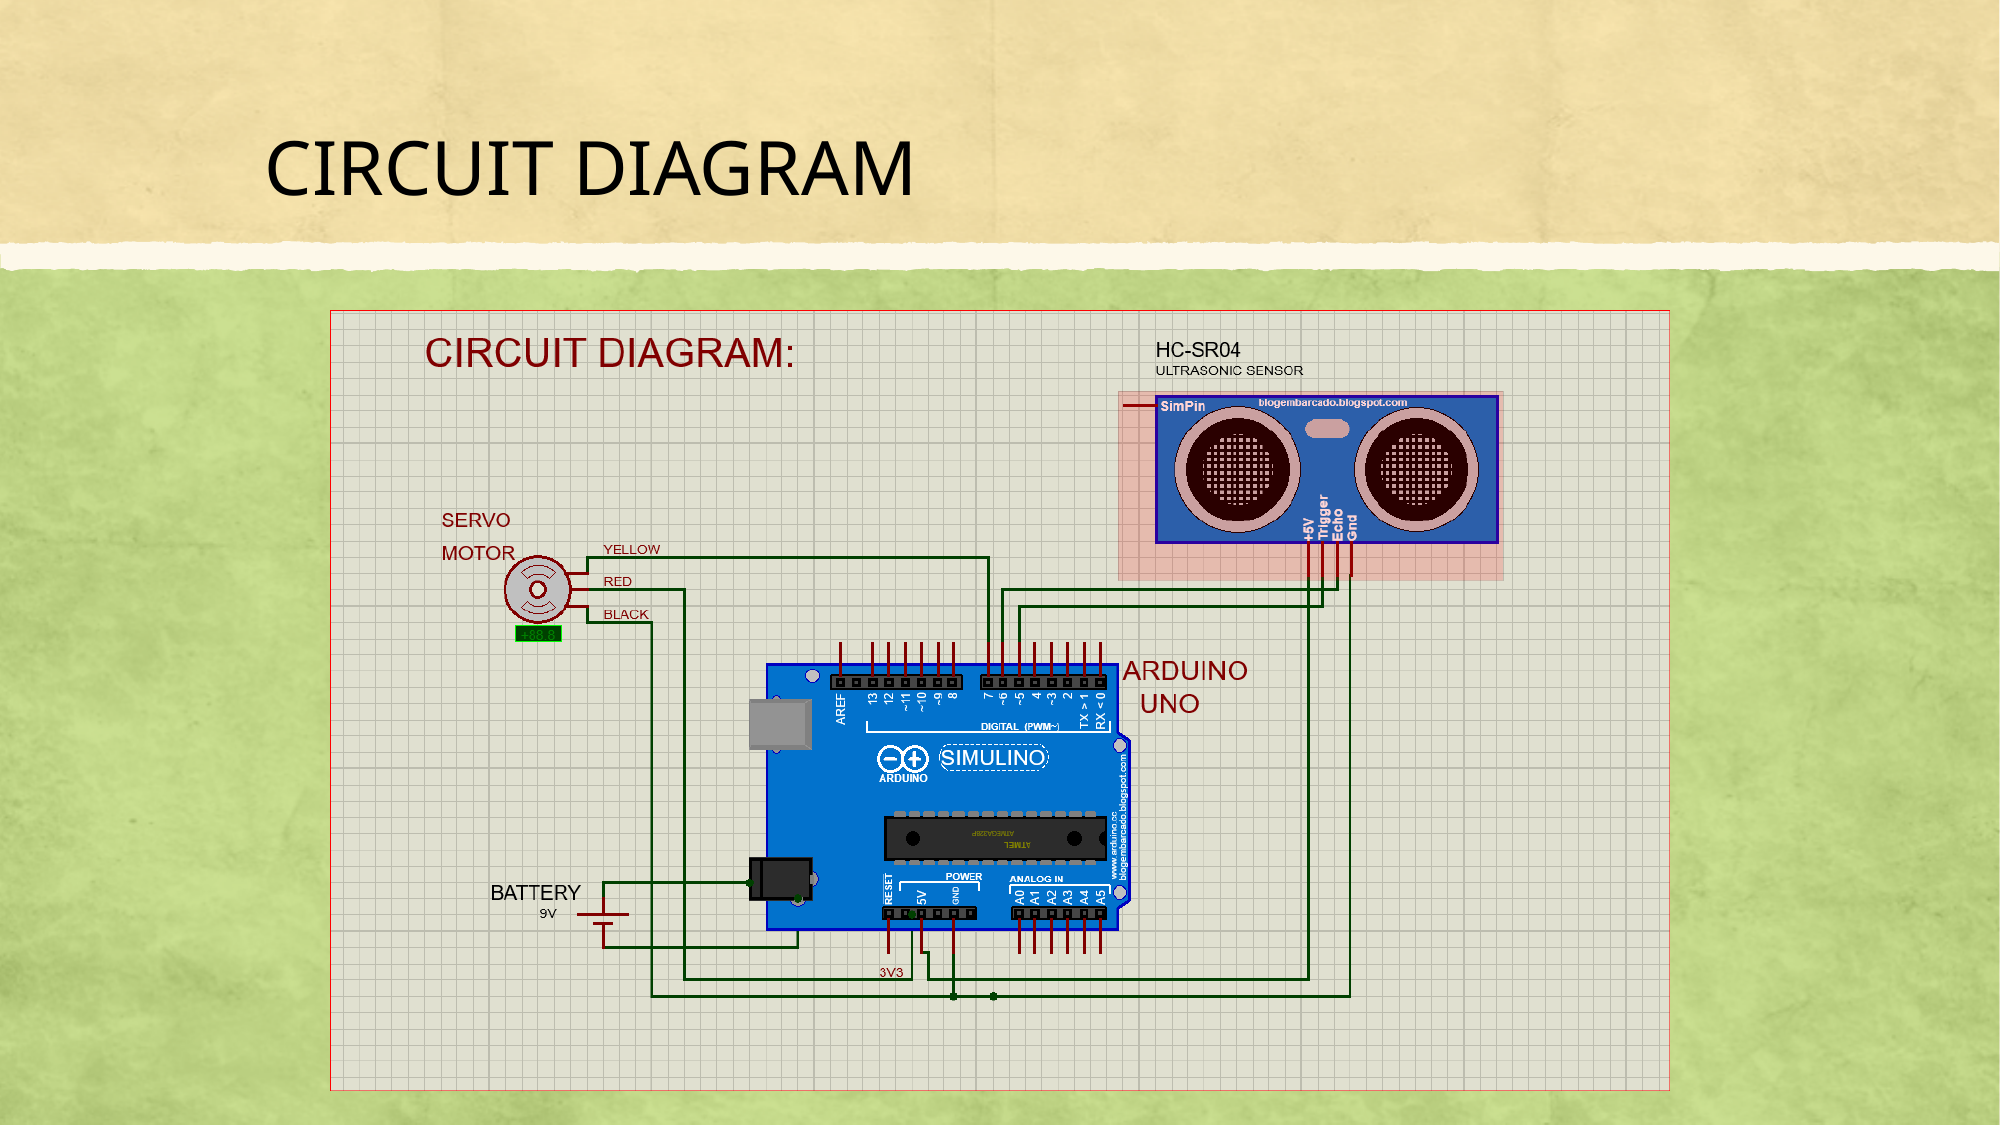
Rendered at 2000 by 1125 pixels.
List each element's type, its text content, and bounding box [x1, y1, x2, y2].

title CIRCUIT DIAGRAM [249, 31, 1750, 219]
picture [330, 310, 1670, 1091]
